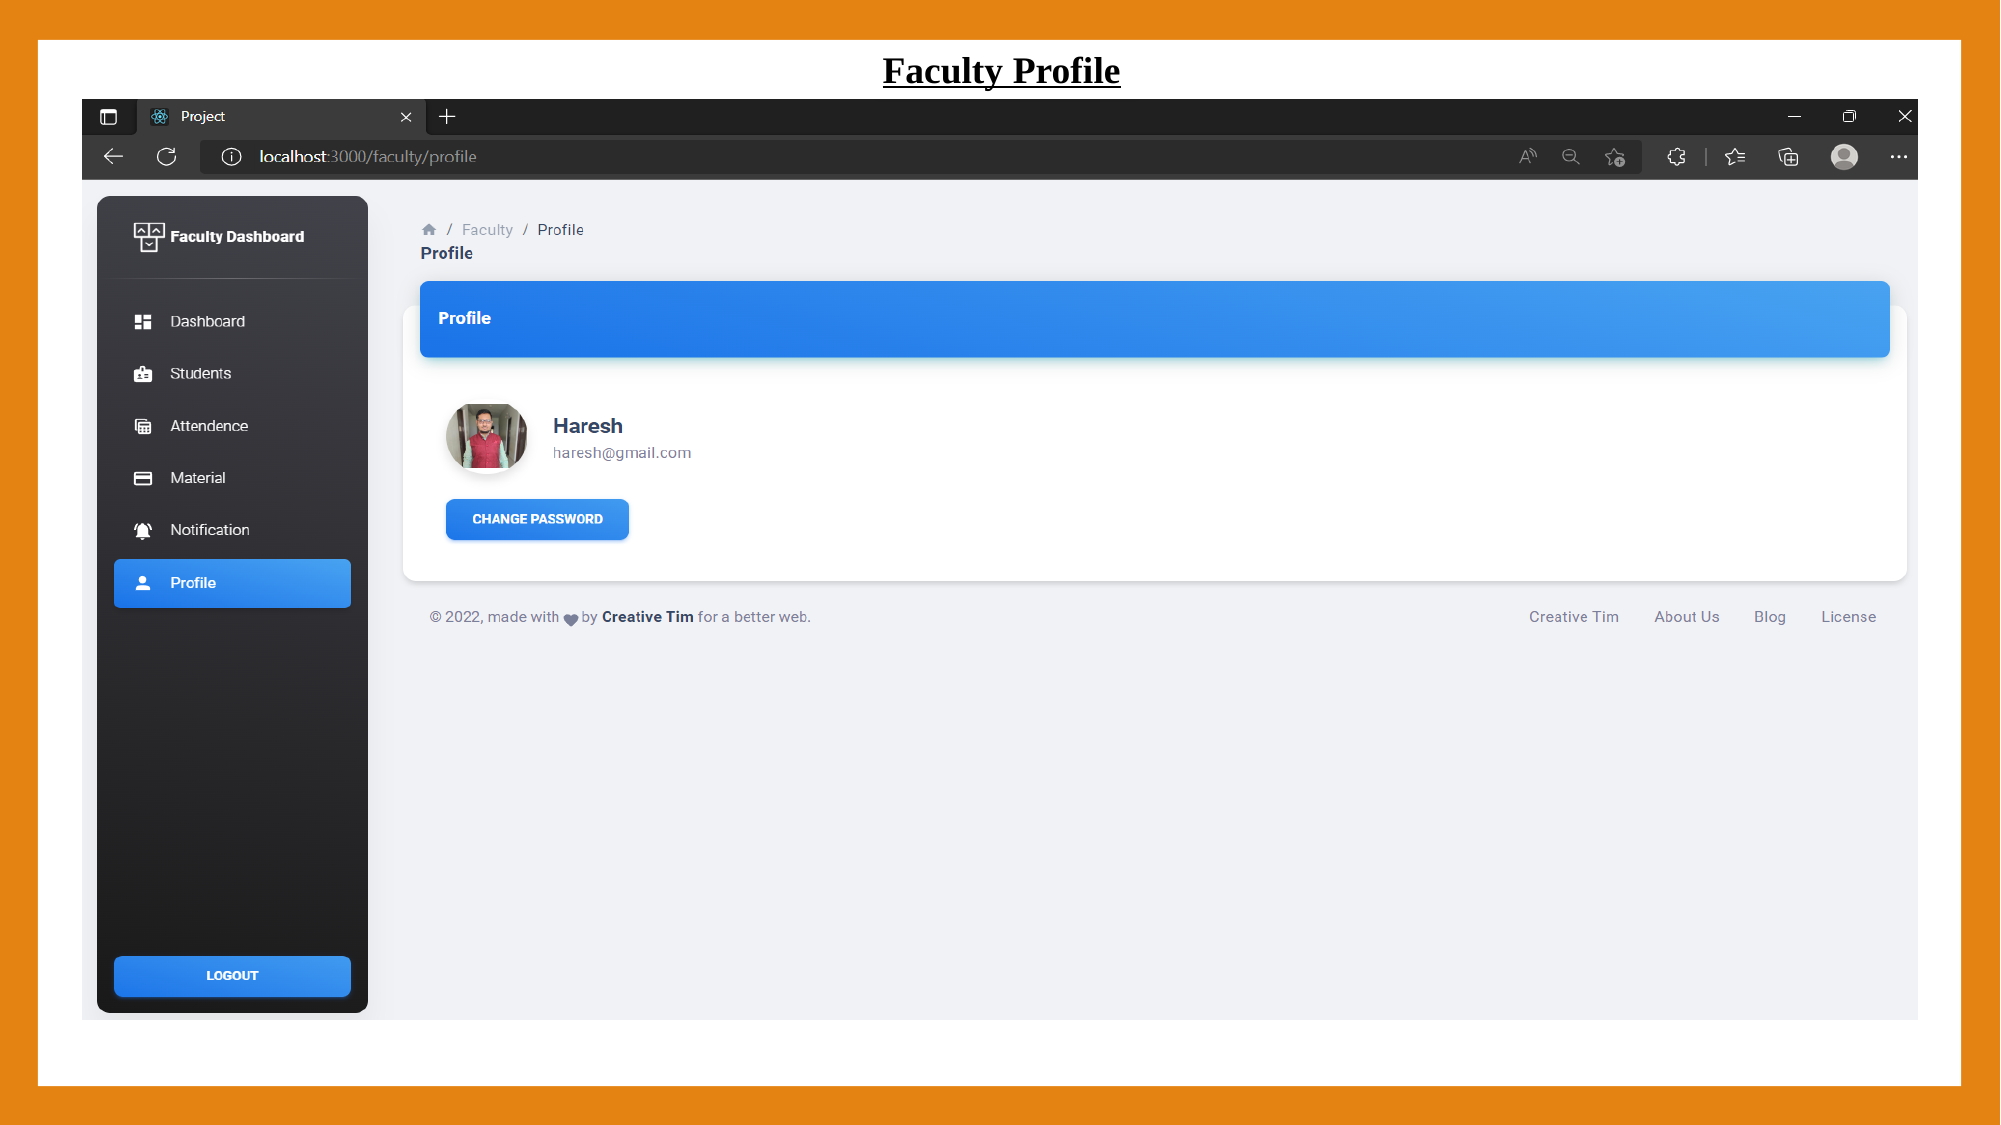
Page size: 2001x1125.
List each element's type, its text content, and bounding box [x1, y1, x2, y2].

text_box Faculty Profile [867, 32, 1136, 97]
picture [81, 99, 1919, 1020]
